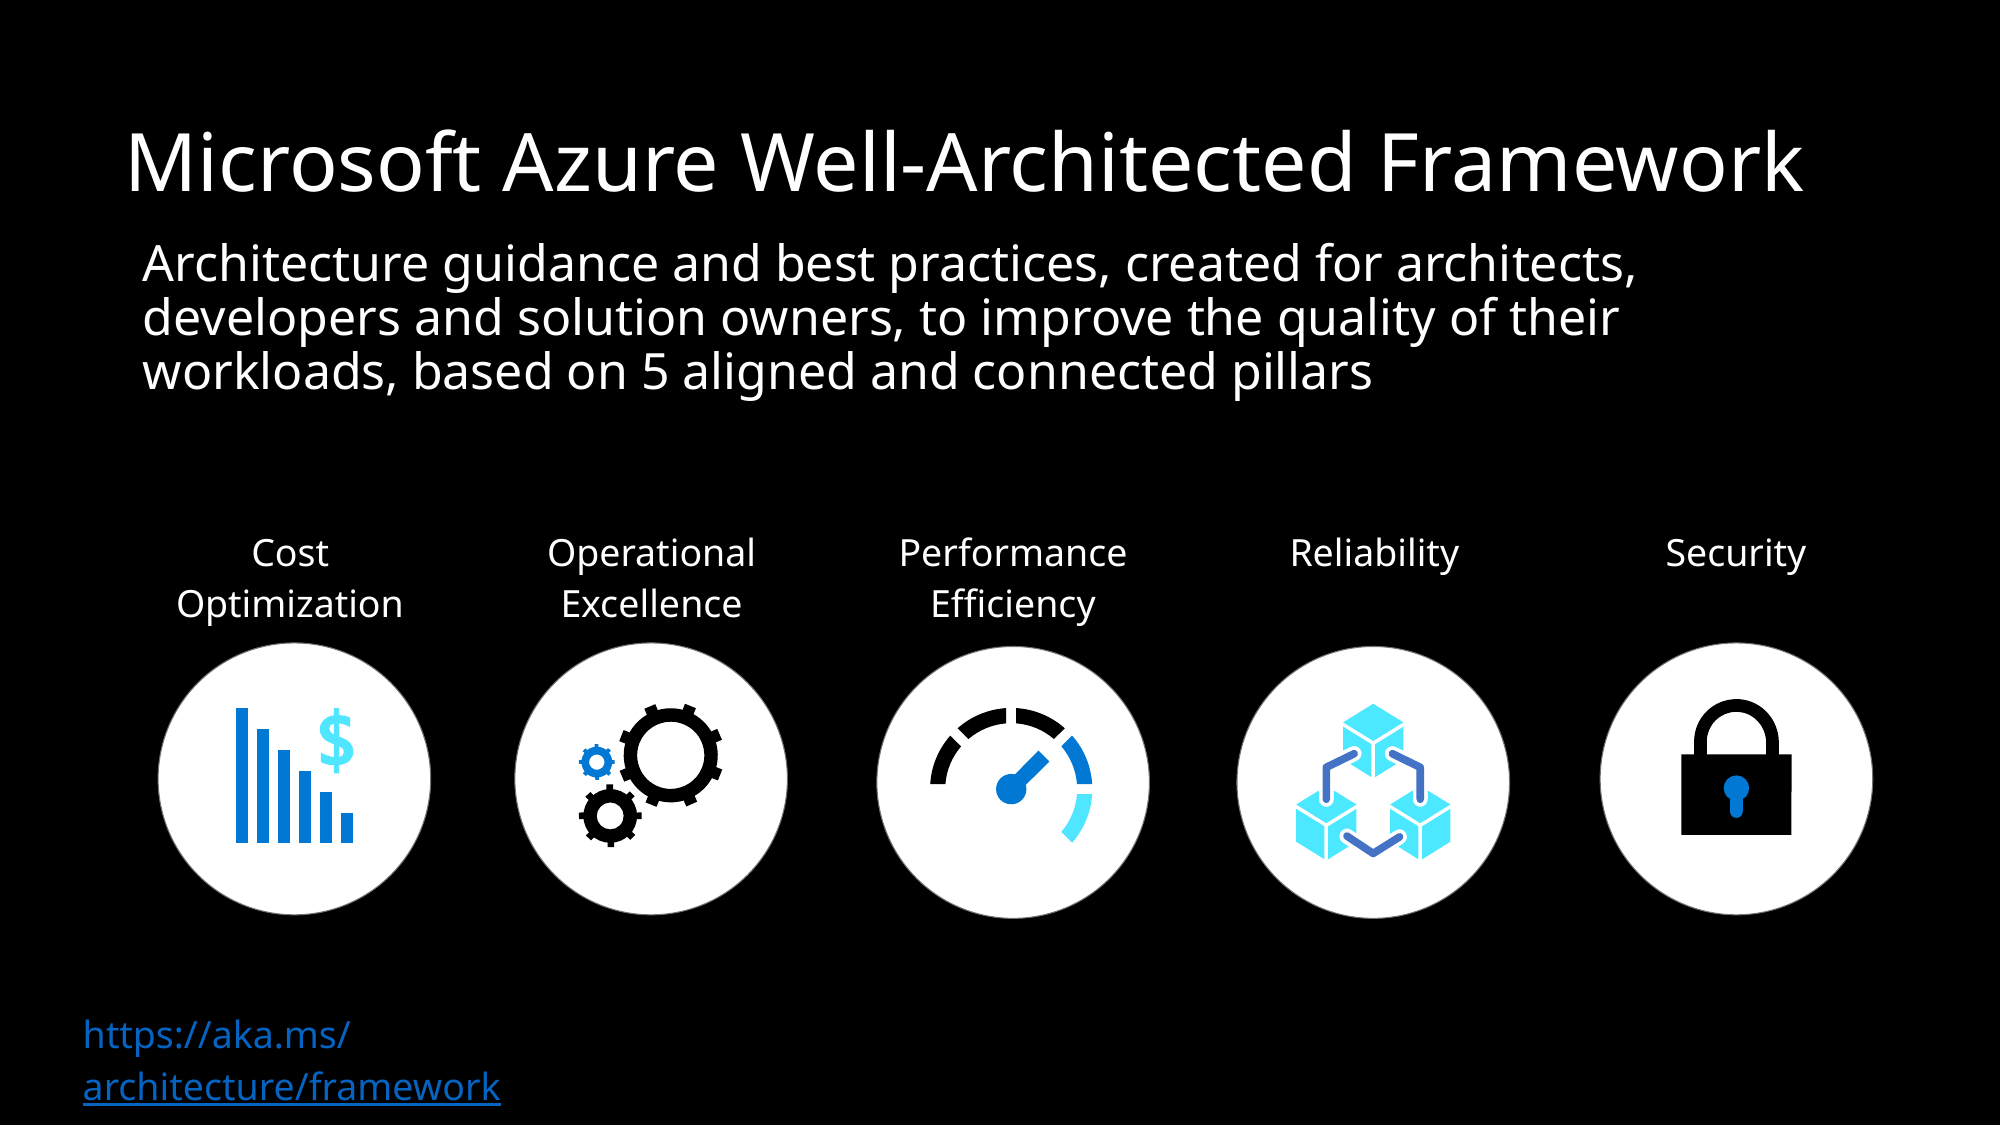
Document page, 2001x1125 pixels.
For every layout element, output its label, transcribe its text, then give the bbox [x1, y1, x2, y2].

table_header Security [1555, 519, 1917, 636]
text_box [514, 642, 788, 916]
list Architecture guidance and best practices, created for architects, developers and solution owners, to improve the quality of their workloads, based on 5 aligned and connected pillars [90, 230, 1771, 410]
table_header Reliability [1194, 519, 1555, 636]
table_header Cost Optimization [109, 519, 471, 636]
table_header Performance Efficiency [832, 519, 1194, 636]
picture [578, 703, 723, 848]
picture [930, 708, 1093, 843]
text_box [1599, 642, 1874, 916]
picture [1681, 699, 1792, 886]
table_header Operational Excellence [471, 519, 832, 636]
text_box [1236, 645, 1511, 919]
text_box [876, 645, 1150, 919]
title Microsoft Azure Well-Architected Framework [109, 104, 1970, 227]
text_box https://aka.ms/architecture/framework [67, 1004, 746, 1121]
picture [235, 708, 354, 843]
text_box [1282, 690, 1464, 875]
text_box [157, 642, 432, 916]
